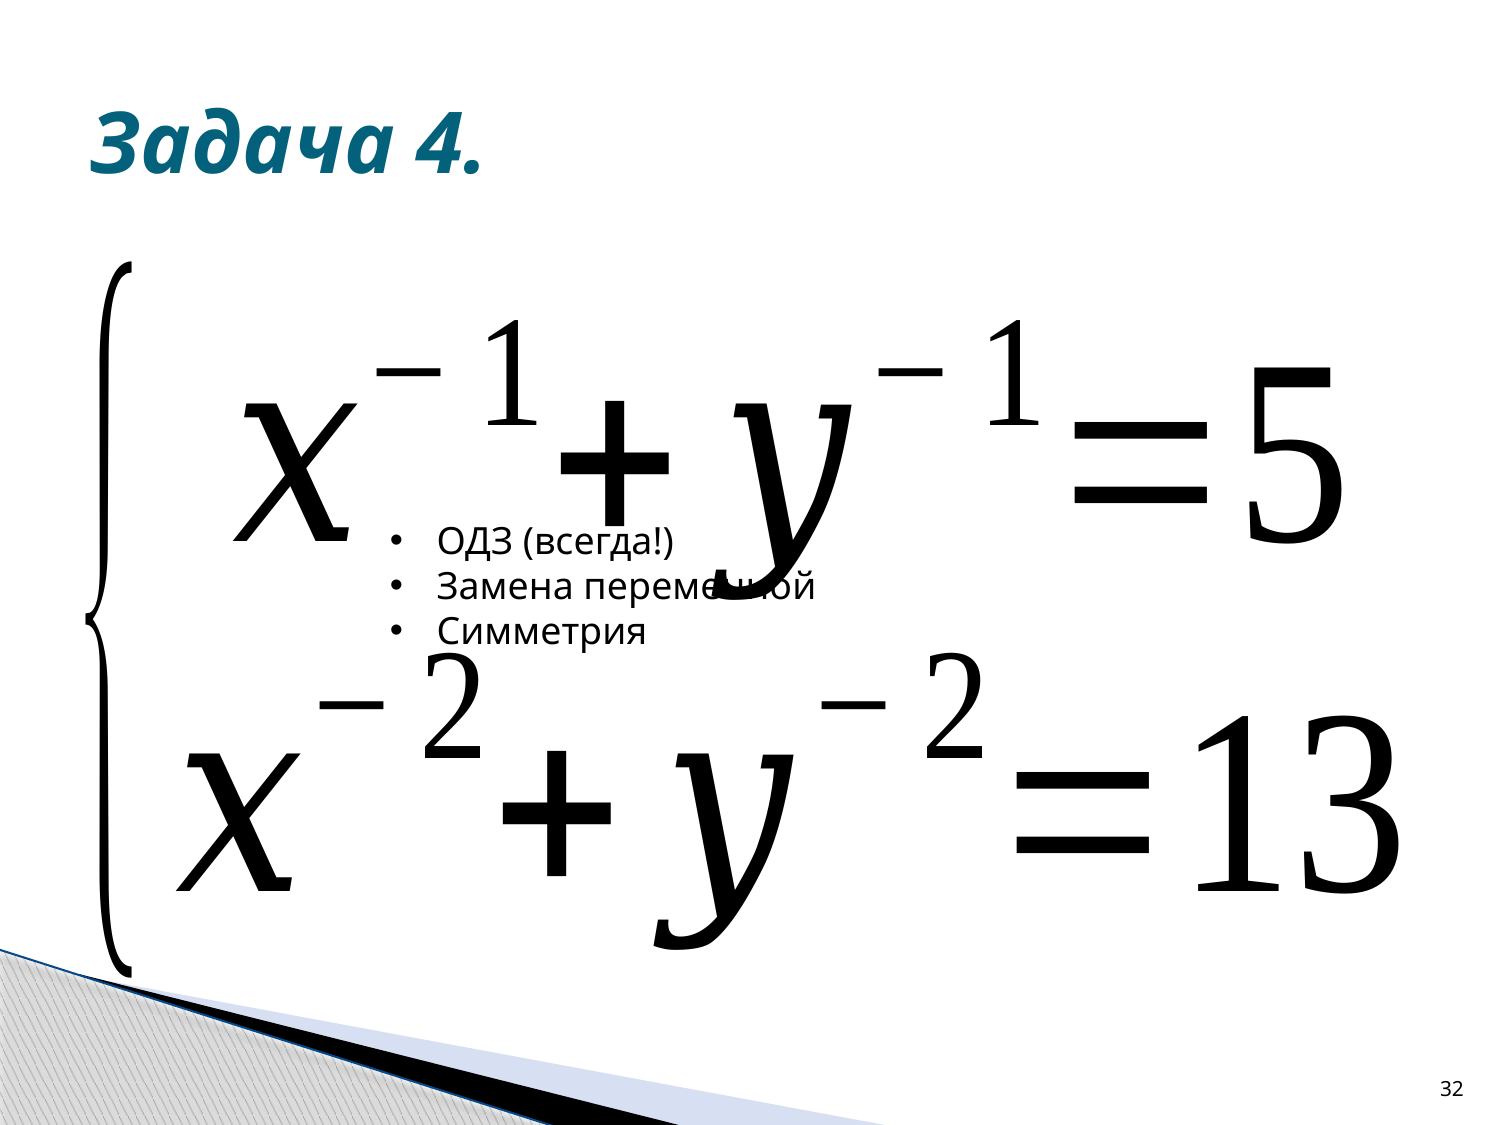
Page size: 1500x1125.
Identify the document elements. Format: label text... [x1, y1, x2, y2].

title Задача 4. [75, 45, 1425, 233]
text_box ОДЗ (всегда!) Замена переменной Симметрия [374, 509, 1125, 660]
slide_number 32 [1418, 1051, 1479, 1112]
